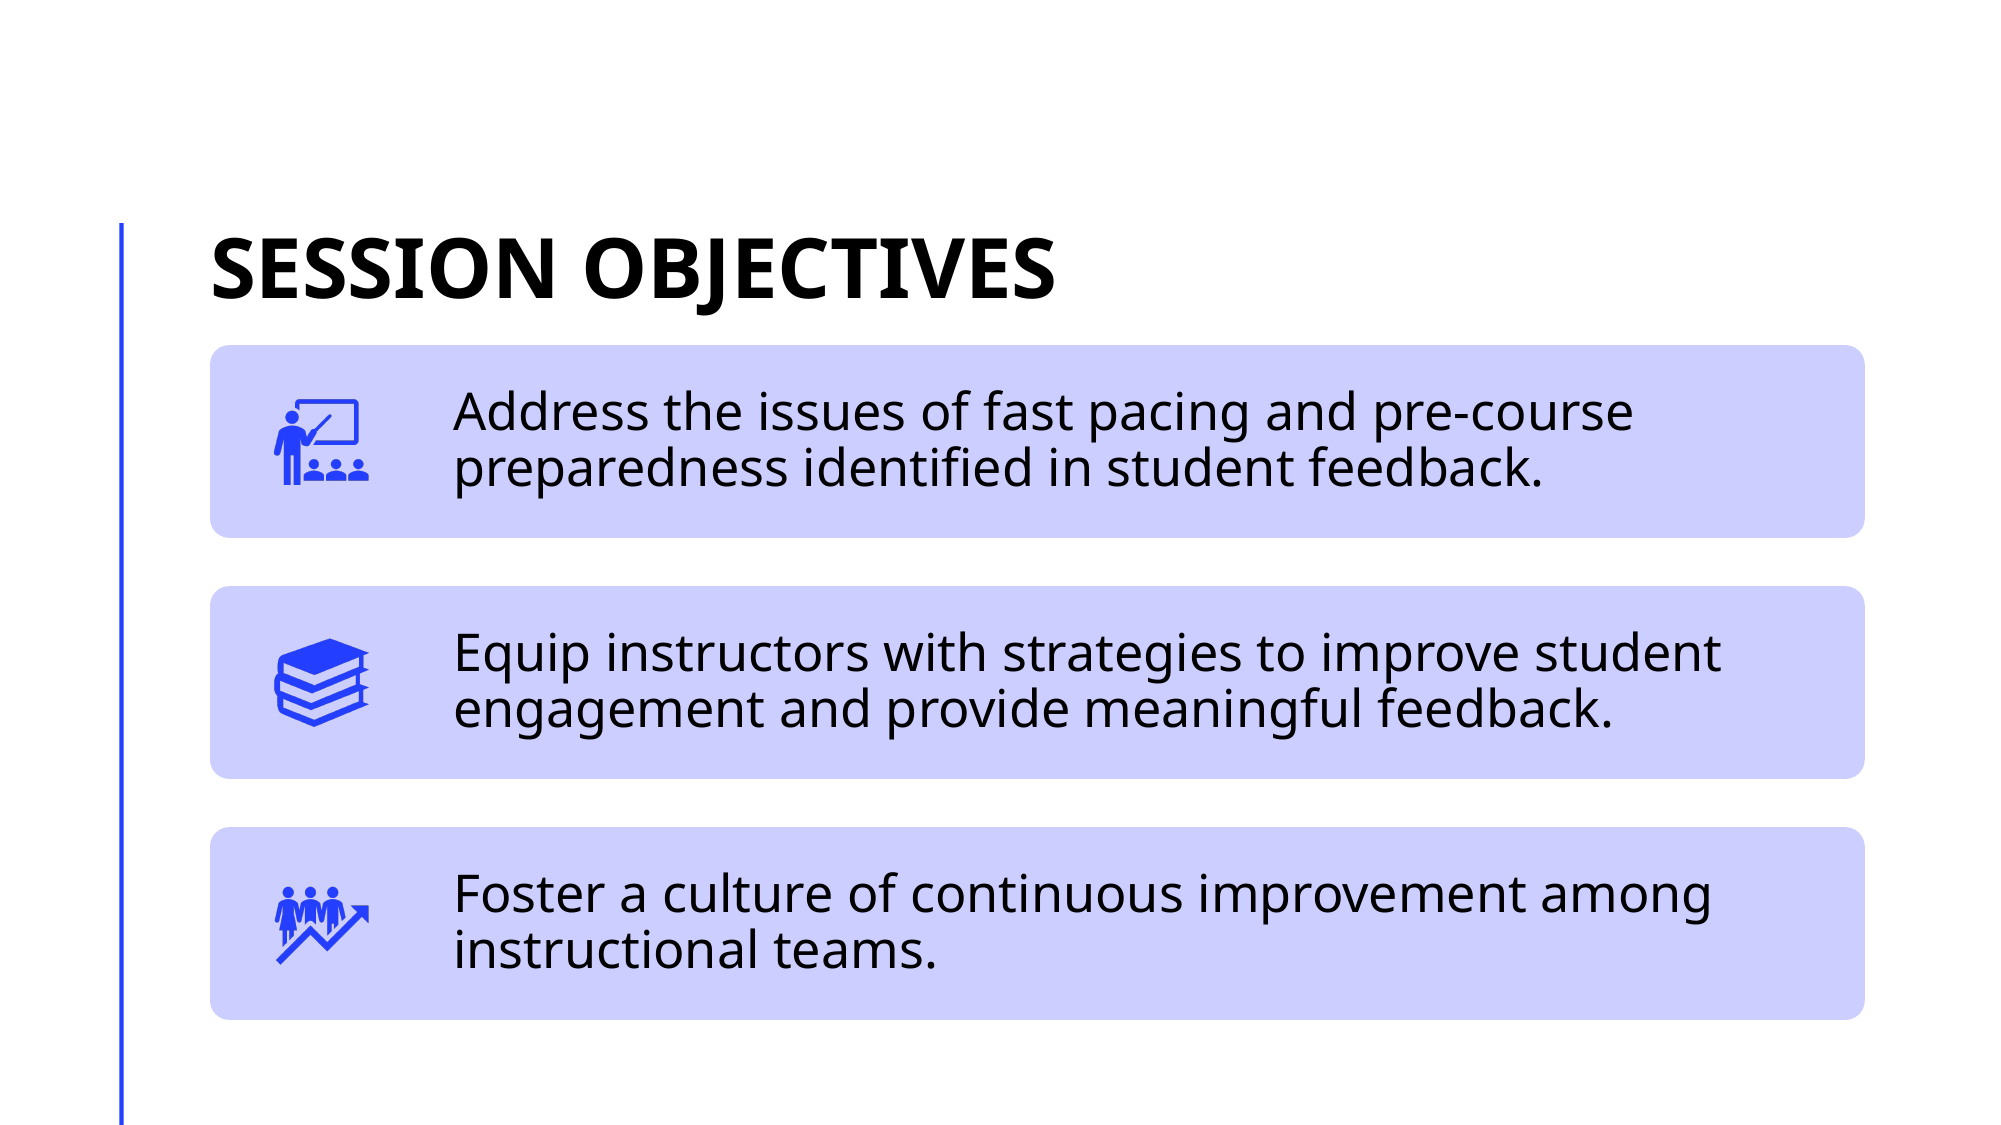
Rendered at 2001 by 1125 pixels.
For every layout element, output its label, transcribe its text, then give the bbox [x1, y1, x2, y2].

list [209, 344, 1865, 1020]
title Session objectives [210, 104, 1865, 315]
